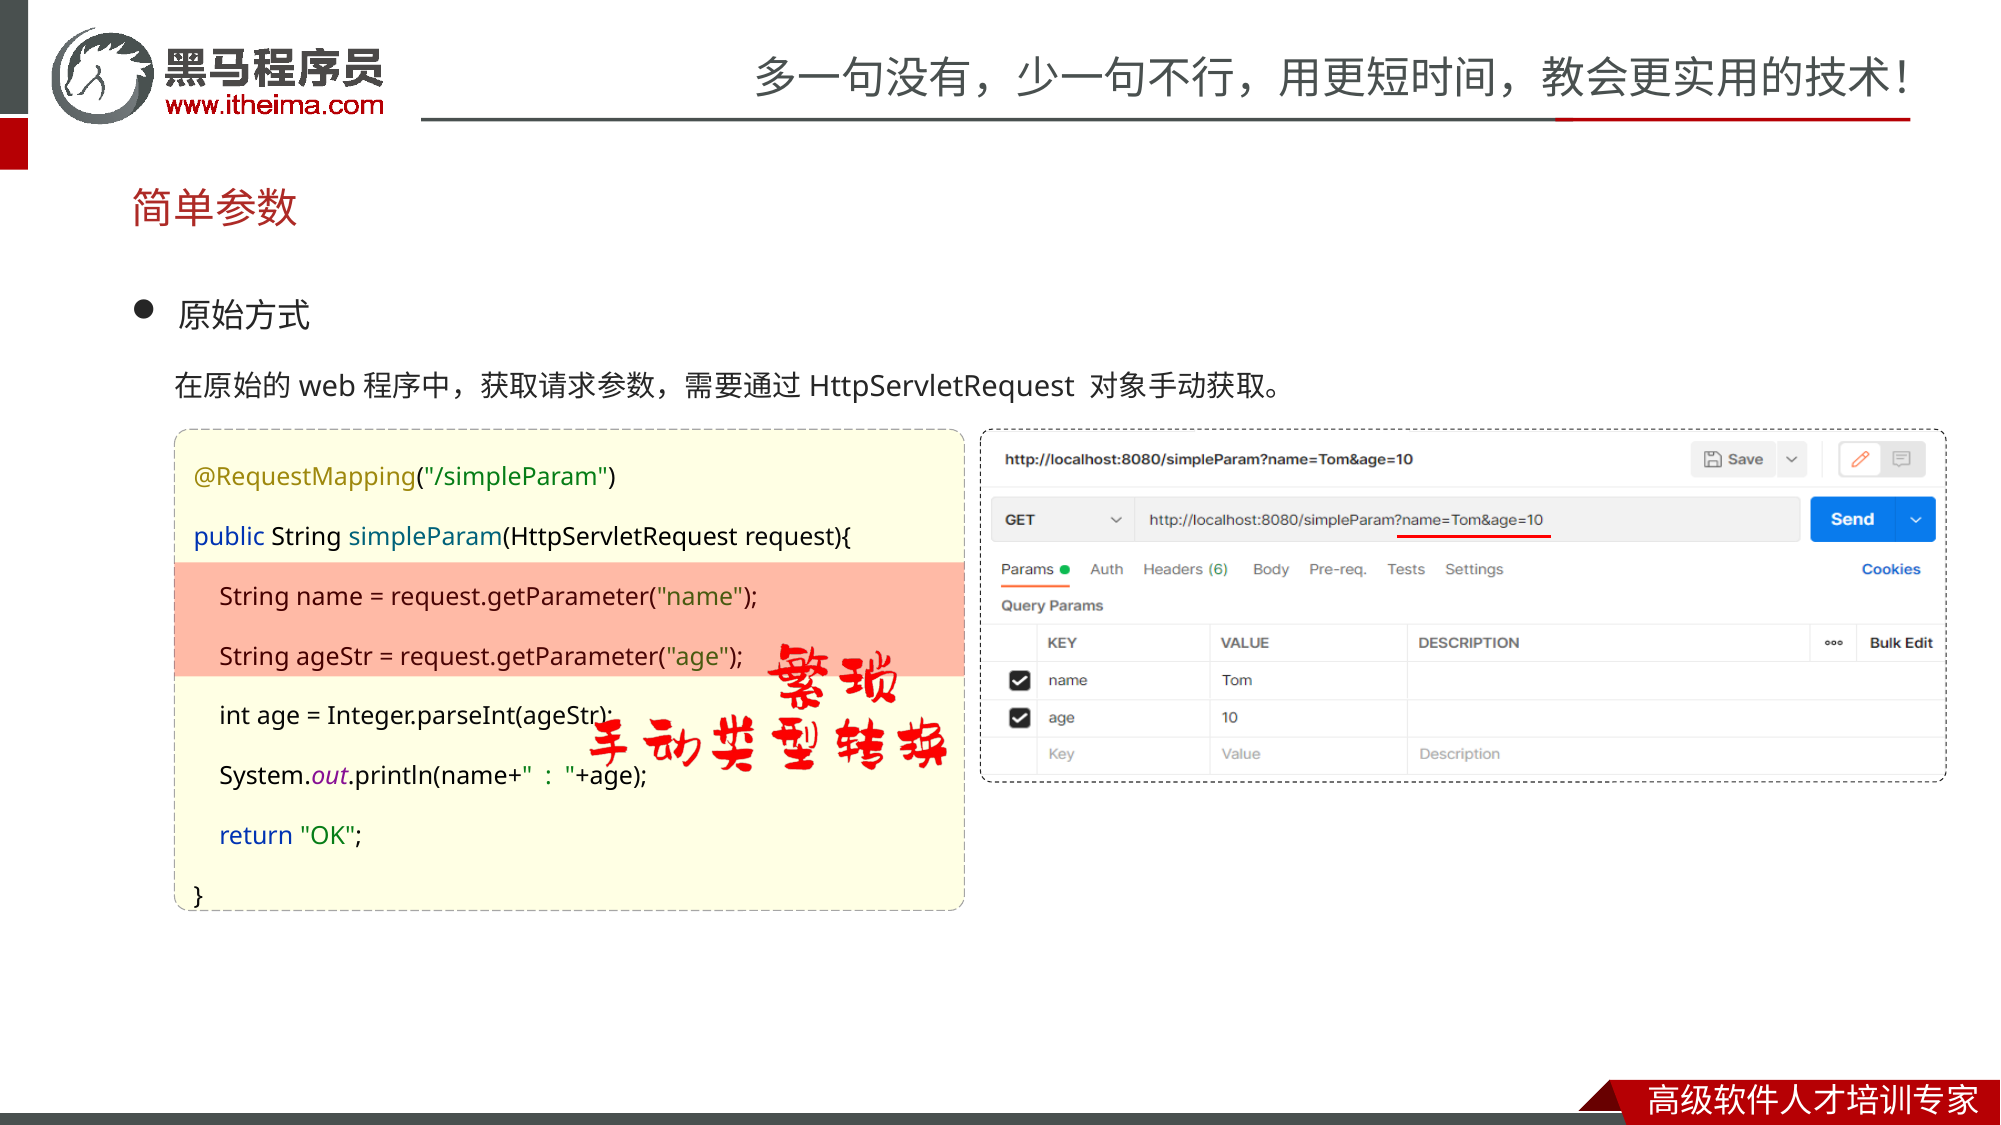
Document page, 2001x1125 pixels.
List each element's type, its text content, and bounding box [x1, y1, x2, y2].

list 原始方式 [116, 266, 965, 352]
picture [980, 428, 1947, 783]
picture [588, 714, 947, 772]
text_box 在原始的web程序中，获取请求参数，需要通过HttpServletRequest 对象手动获取。 [160, 359, 1505, 410]
text_box @RequestMapping("/simpleParam") public String simpleParam(HttpServletRequest request){ String name = request.getParameter("name"); String ageStr = request.getParameter("age"); int age = Integer.parseInt(ageStr); System.out.println(name+" : "+age); return "OK"; } [172, 427, 967, 594]
text_box @RequestMapping("/simpleParam") public String simpleParam(HttpServletRequest request){ String name = request.getParameter("name"); String ageStr = request.getParameter("age"); int age = Integer.parseInt(ageStr); System.out.println(name+" : "+age); return "OK"; } [172, 651, 967, 913]
picture [767, 643, 897, 710]
picture [50, 26, 384, 125]
title 简单参数 [116, 164, 1872, 250]
text_box [172, 560, 966, 678]
